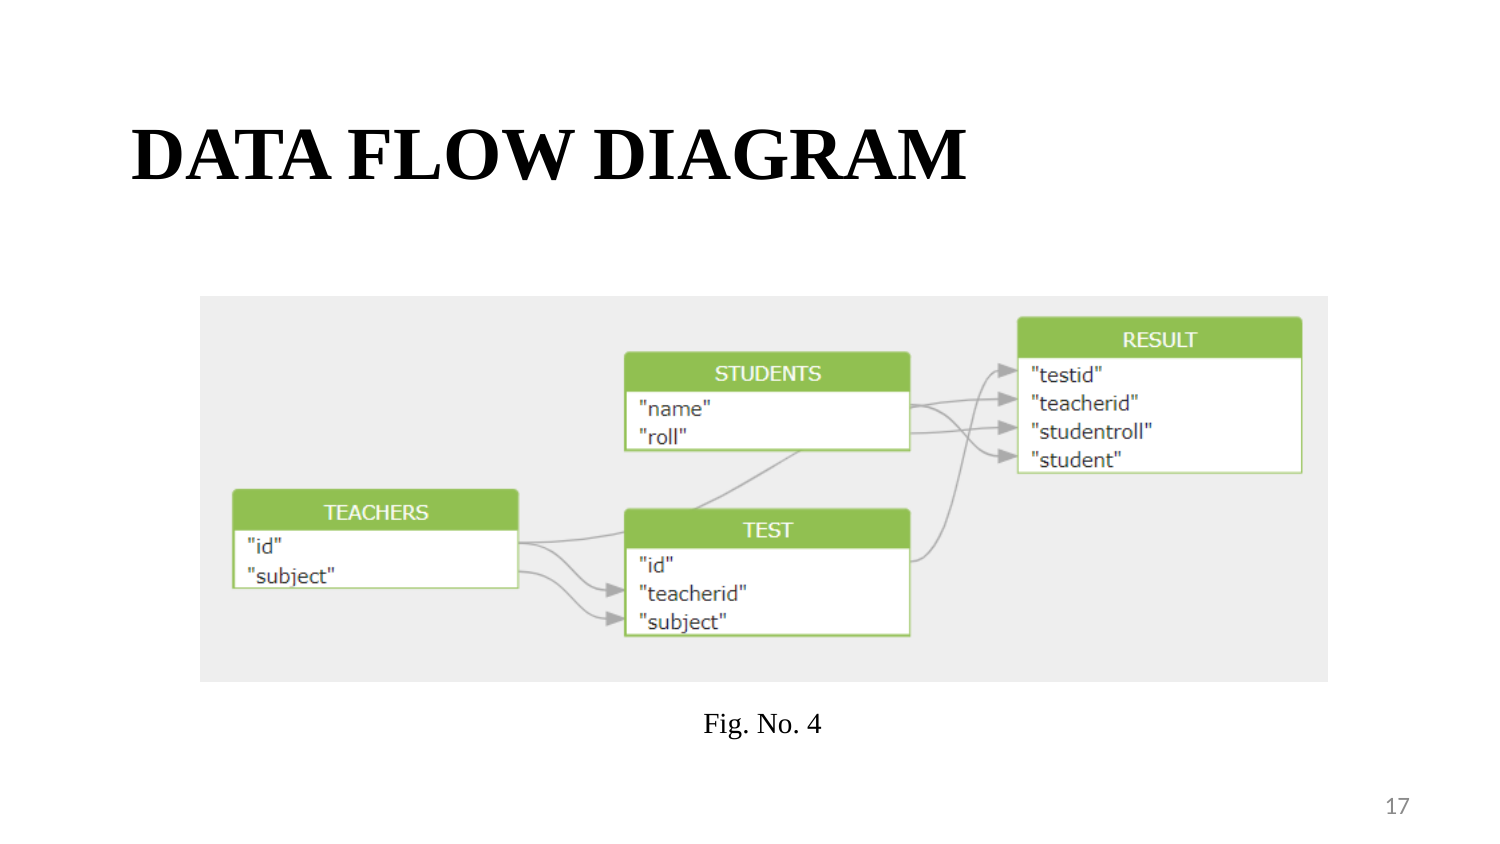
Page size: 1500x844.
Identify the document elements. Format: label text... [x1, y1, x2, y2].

picture [199, 296, 1328, 682]
slide_number 17 [1074, 782, 1425, 827]
text_box Fig. No. 4 [688, 696, 839, 747]
text_box DATA FLOW DIAGRAM [116, 96, 985, 202]
